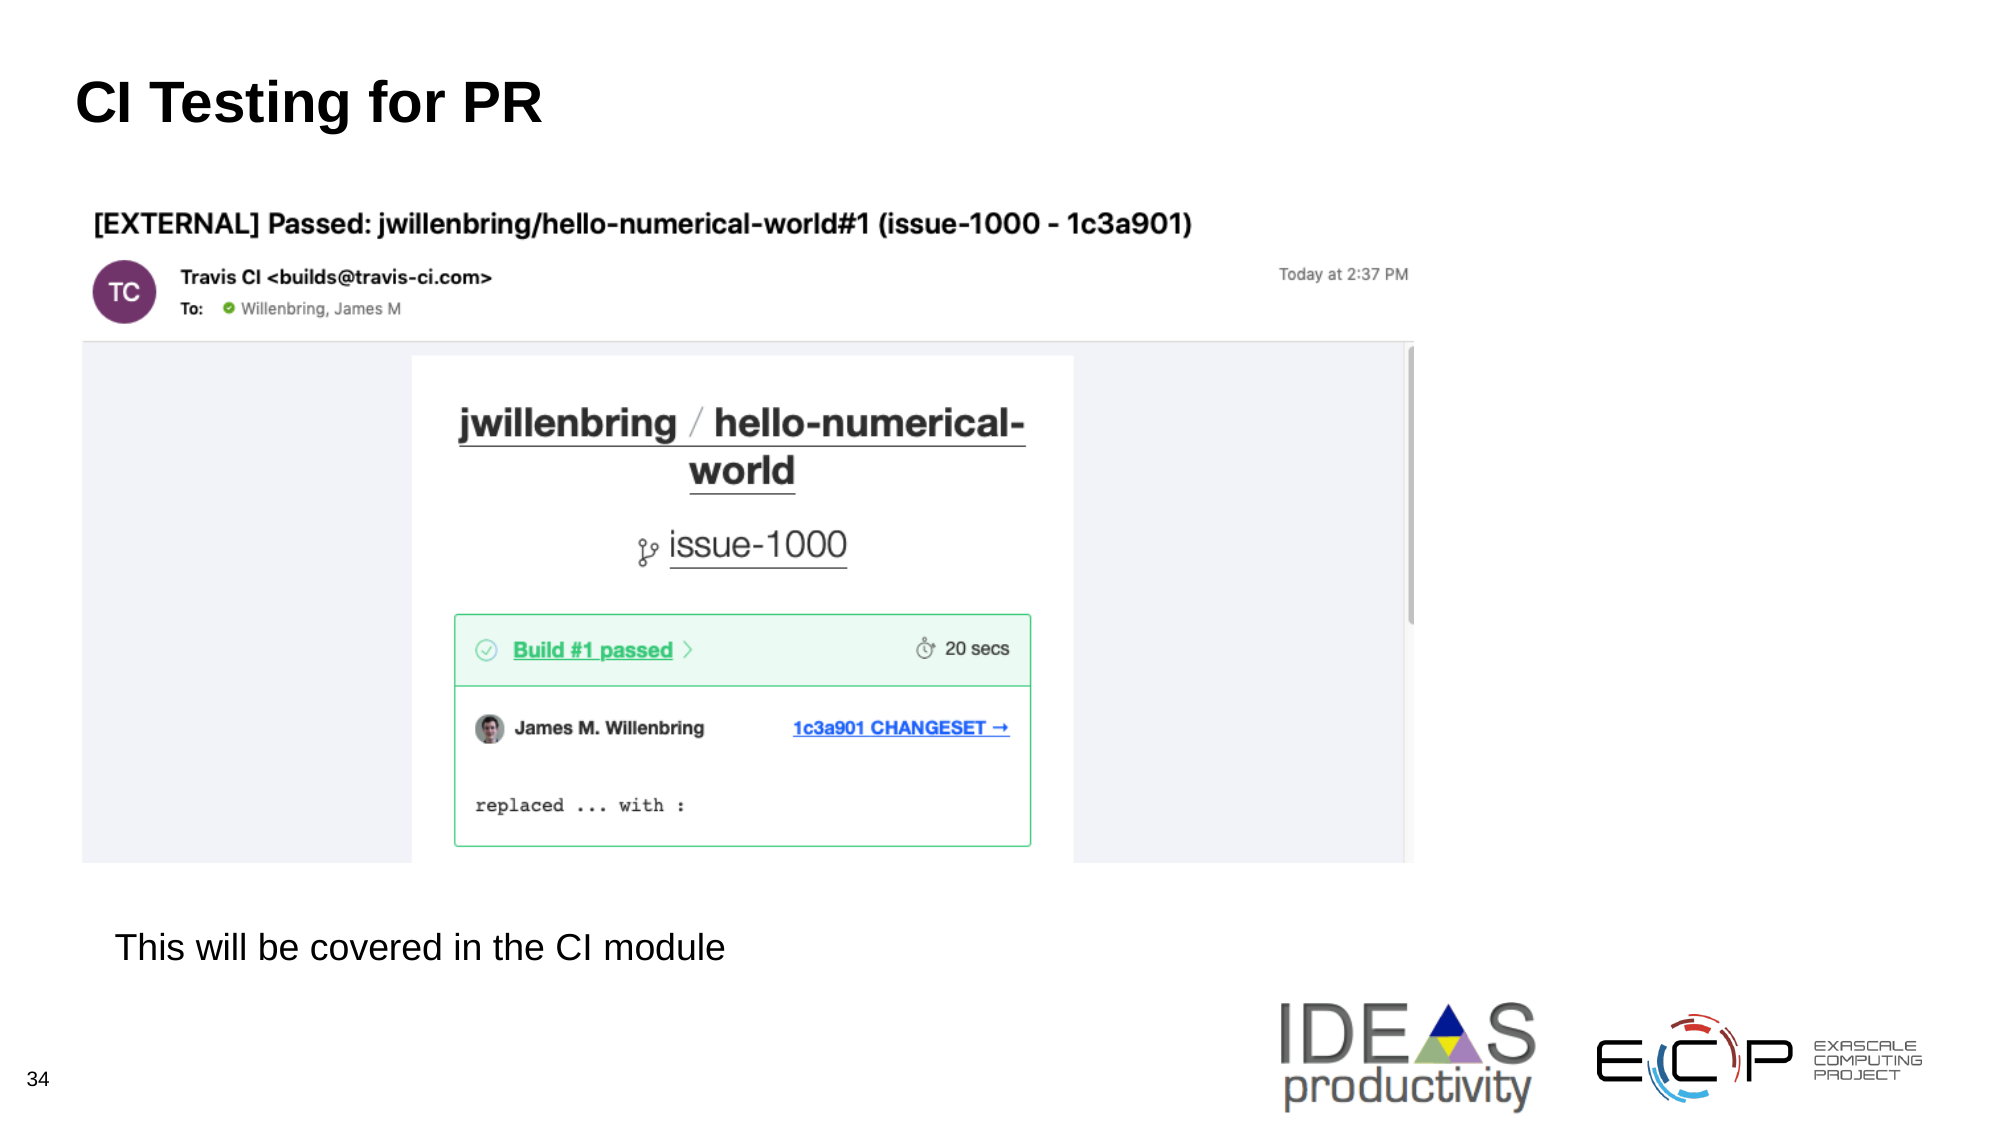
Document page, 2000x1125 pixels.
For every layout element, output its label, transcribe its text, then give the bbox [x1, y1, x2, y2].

title CI Testing for PR [59, 67, 1926, 218]
text_box This will be covered in the CI module [95, 913, 1414, 984]
picture [1280, 1002, 1537, 1114]
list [73, 198, 1415, 864]
picture [1597, 1014, 1922, 1103]
